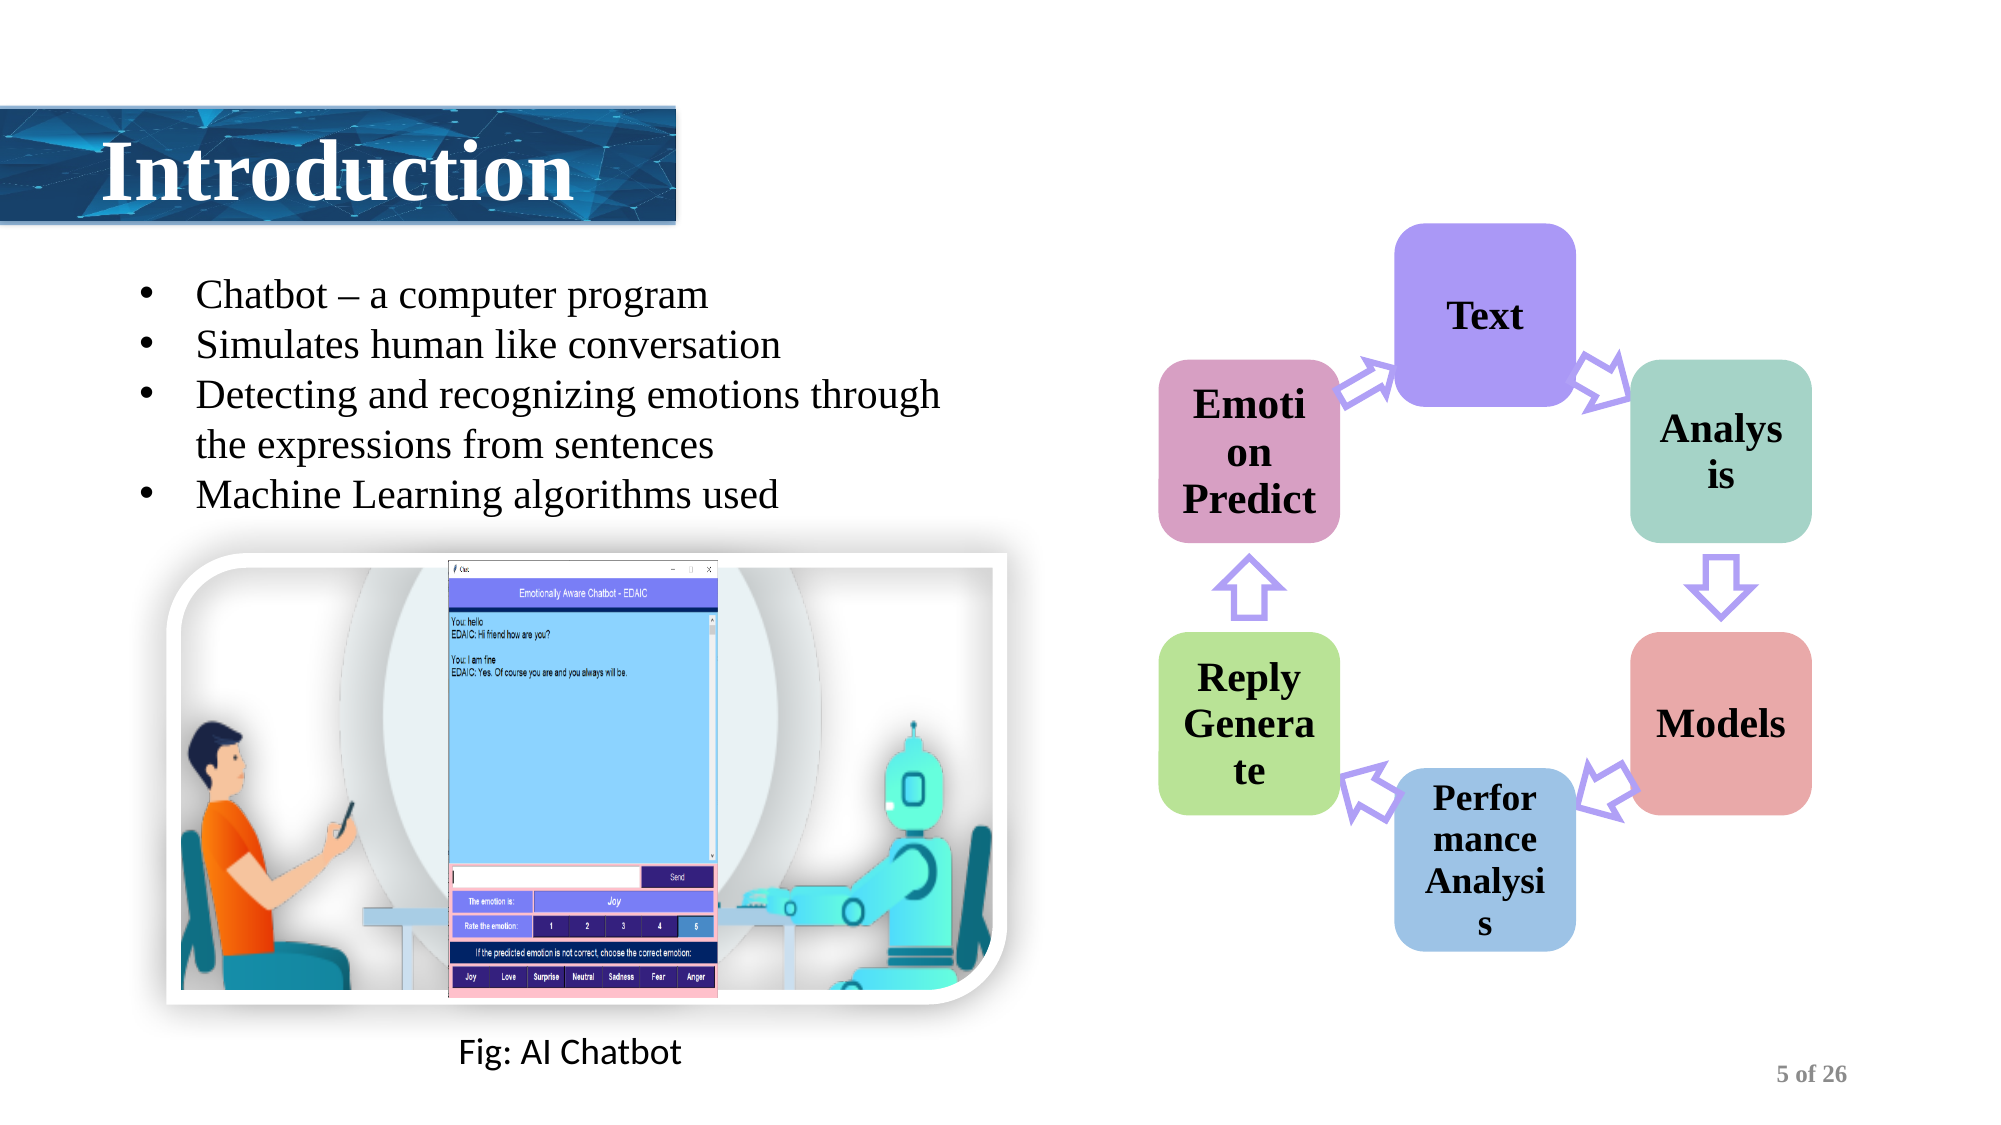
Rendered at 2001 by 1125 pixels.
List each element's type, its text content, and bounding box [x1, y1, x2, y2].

text_box Fig: AI Chatbot [443, 1019, 698, 1080]
picture [173, 560, 1000, 998]
slide_number 5 of 26 [1412, 1042, 1863, 1103]
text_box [1122, 220, 1849, 955]
text_box Introduction [0, 221, 676, 226]
text_box Introduction [0, 105, 676, 109]
picture [0, 109, 676, 221]
text_box Chatbot – a computer program Simulates human like conversation Detecting and recognizing emotions through the expressions from sentences Machine Learning algorithms used [124, 259, 1003, 525]
